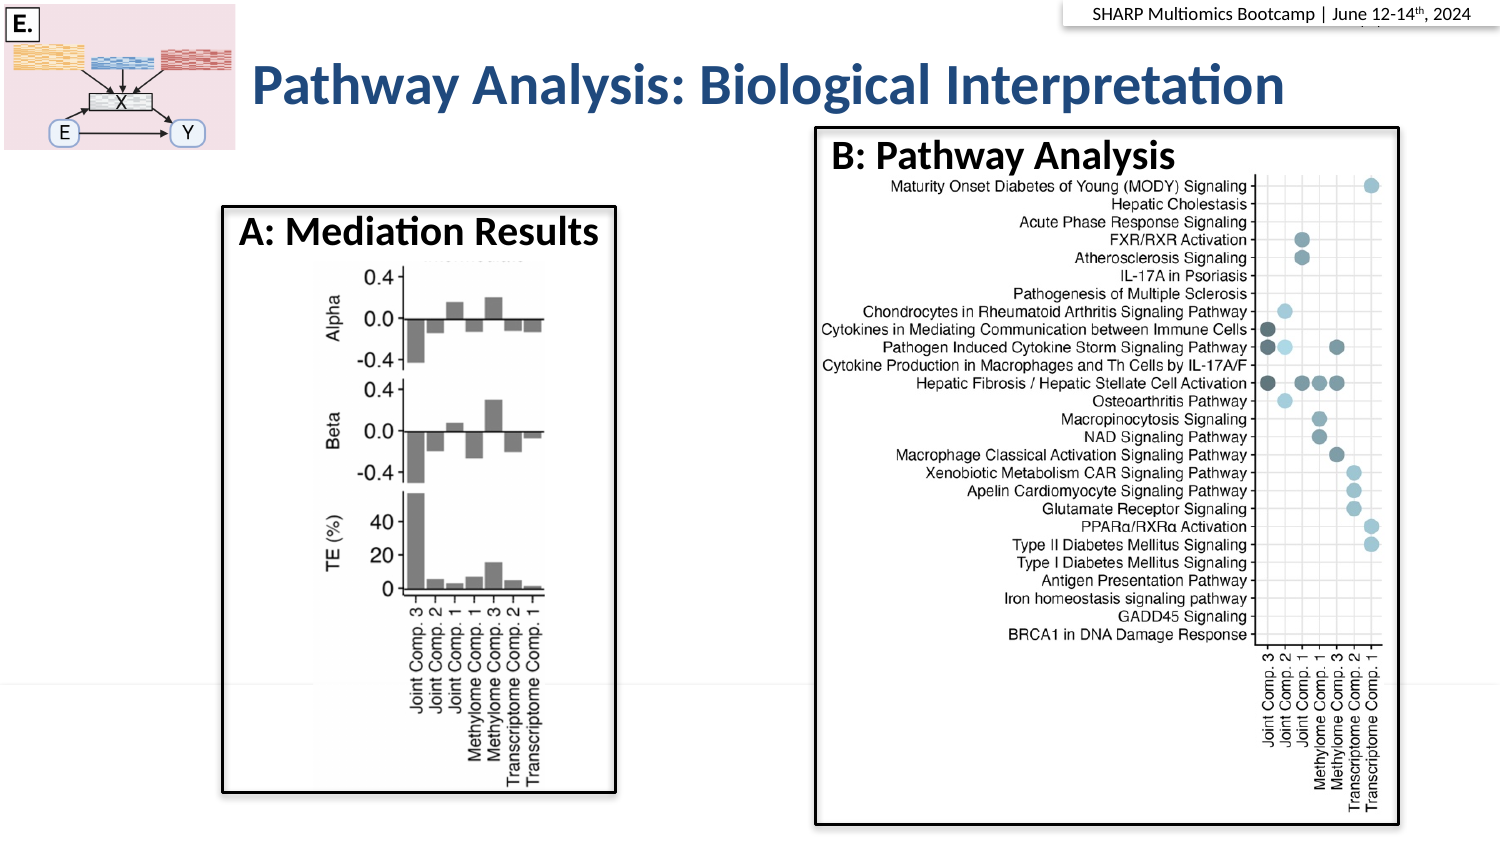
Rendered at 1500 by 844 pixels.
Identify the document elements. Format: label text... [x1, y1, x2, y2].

text_box [814, 127, 1399, 825]
picture [3, 4, 236, 151]
text_box A: Mediation Results [223, 196, 615, 206]
text_box B: Pathway Analysis [816, 120, 1191, 126]
text_box [222, 206, 616, 409]
text_box Pathway Analysis: Biological Interpretation [241, 38, 1303, 119]
picture [163, 410, 695, 644]
text_box [222, 652, 616, 793]
picture [814, 167, 1385, 841]
